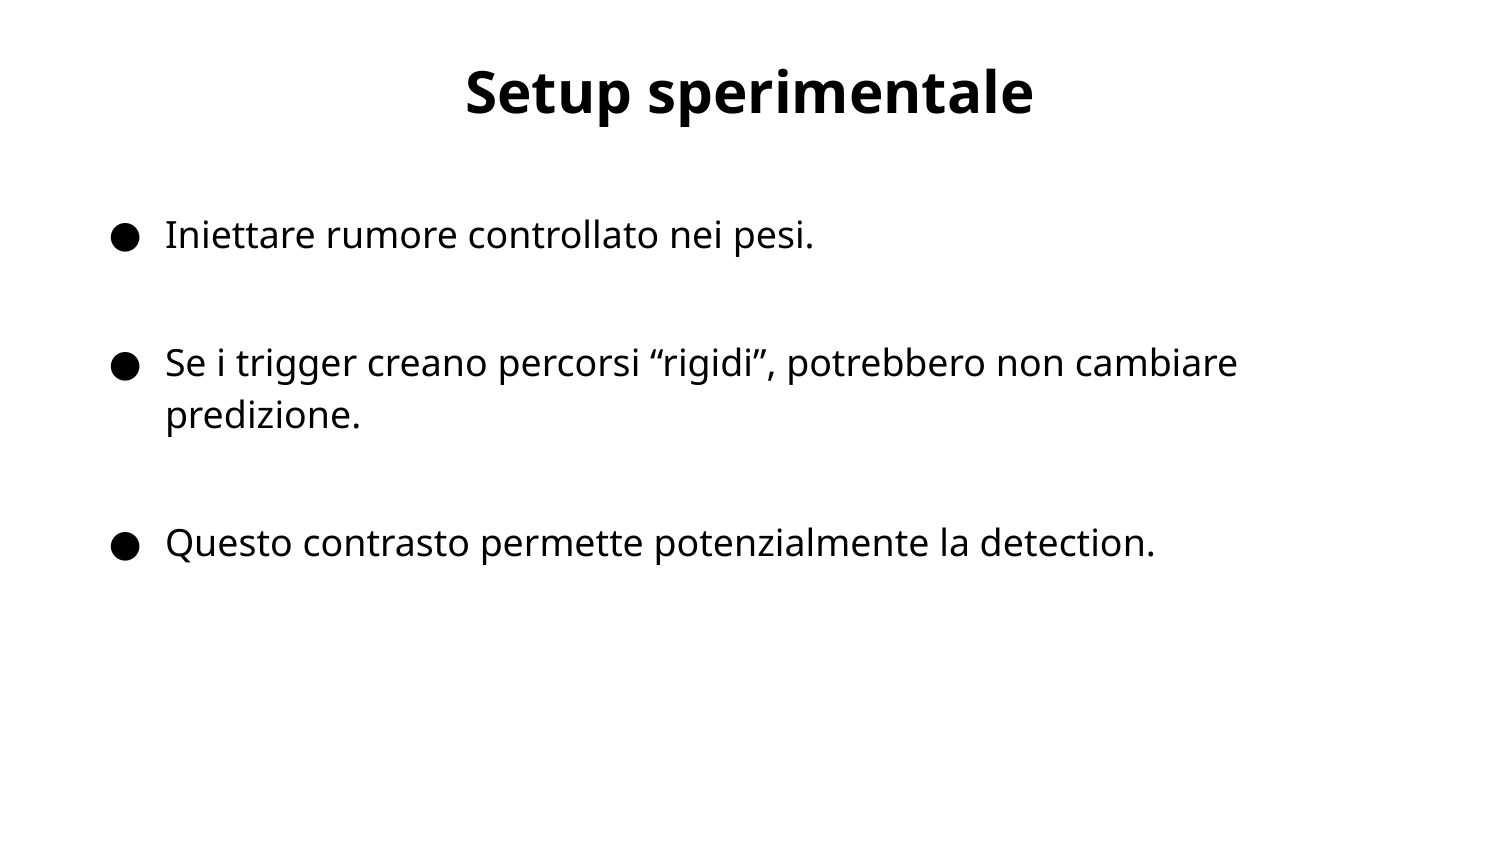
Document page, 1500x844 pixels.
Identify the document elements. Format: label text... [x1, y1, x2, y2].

text_box Iniettare rumore controllato nei pesi. Se i trigger creano percorsi “rigidi”, potrebbero non cambiare predizione. Questo contrasto permette potenzialmente la detection. [74, 188, 1425, 750]
title Setup sperimentale [75, 48, 1425, 142]
